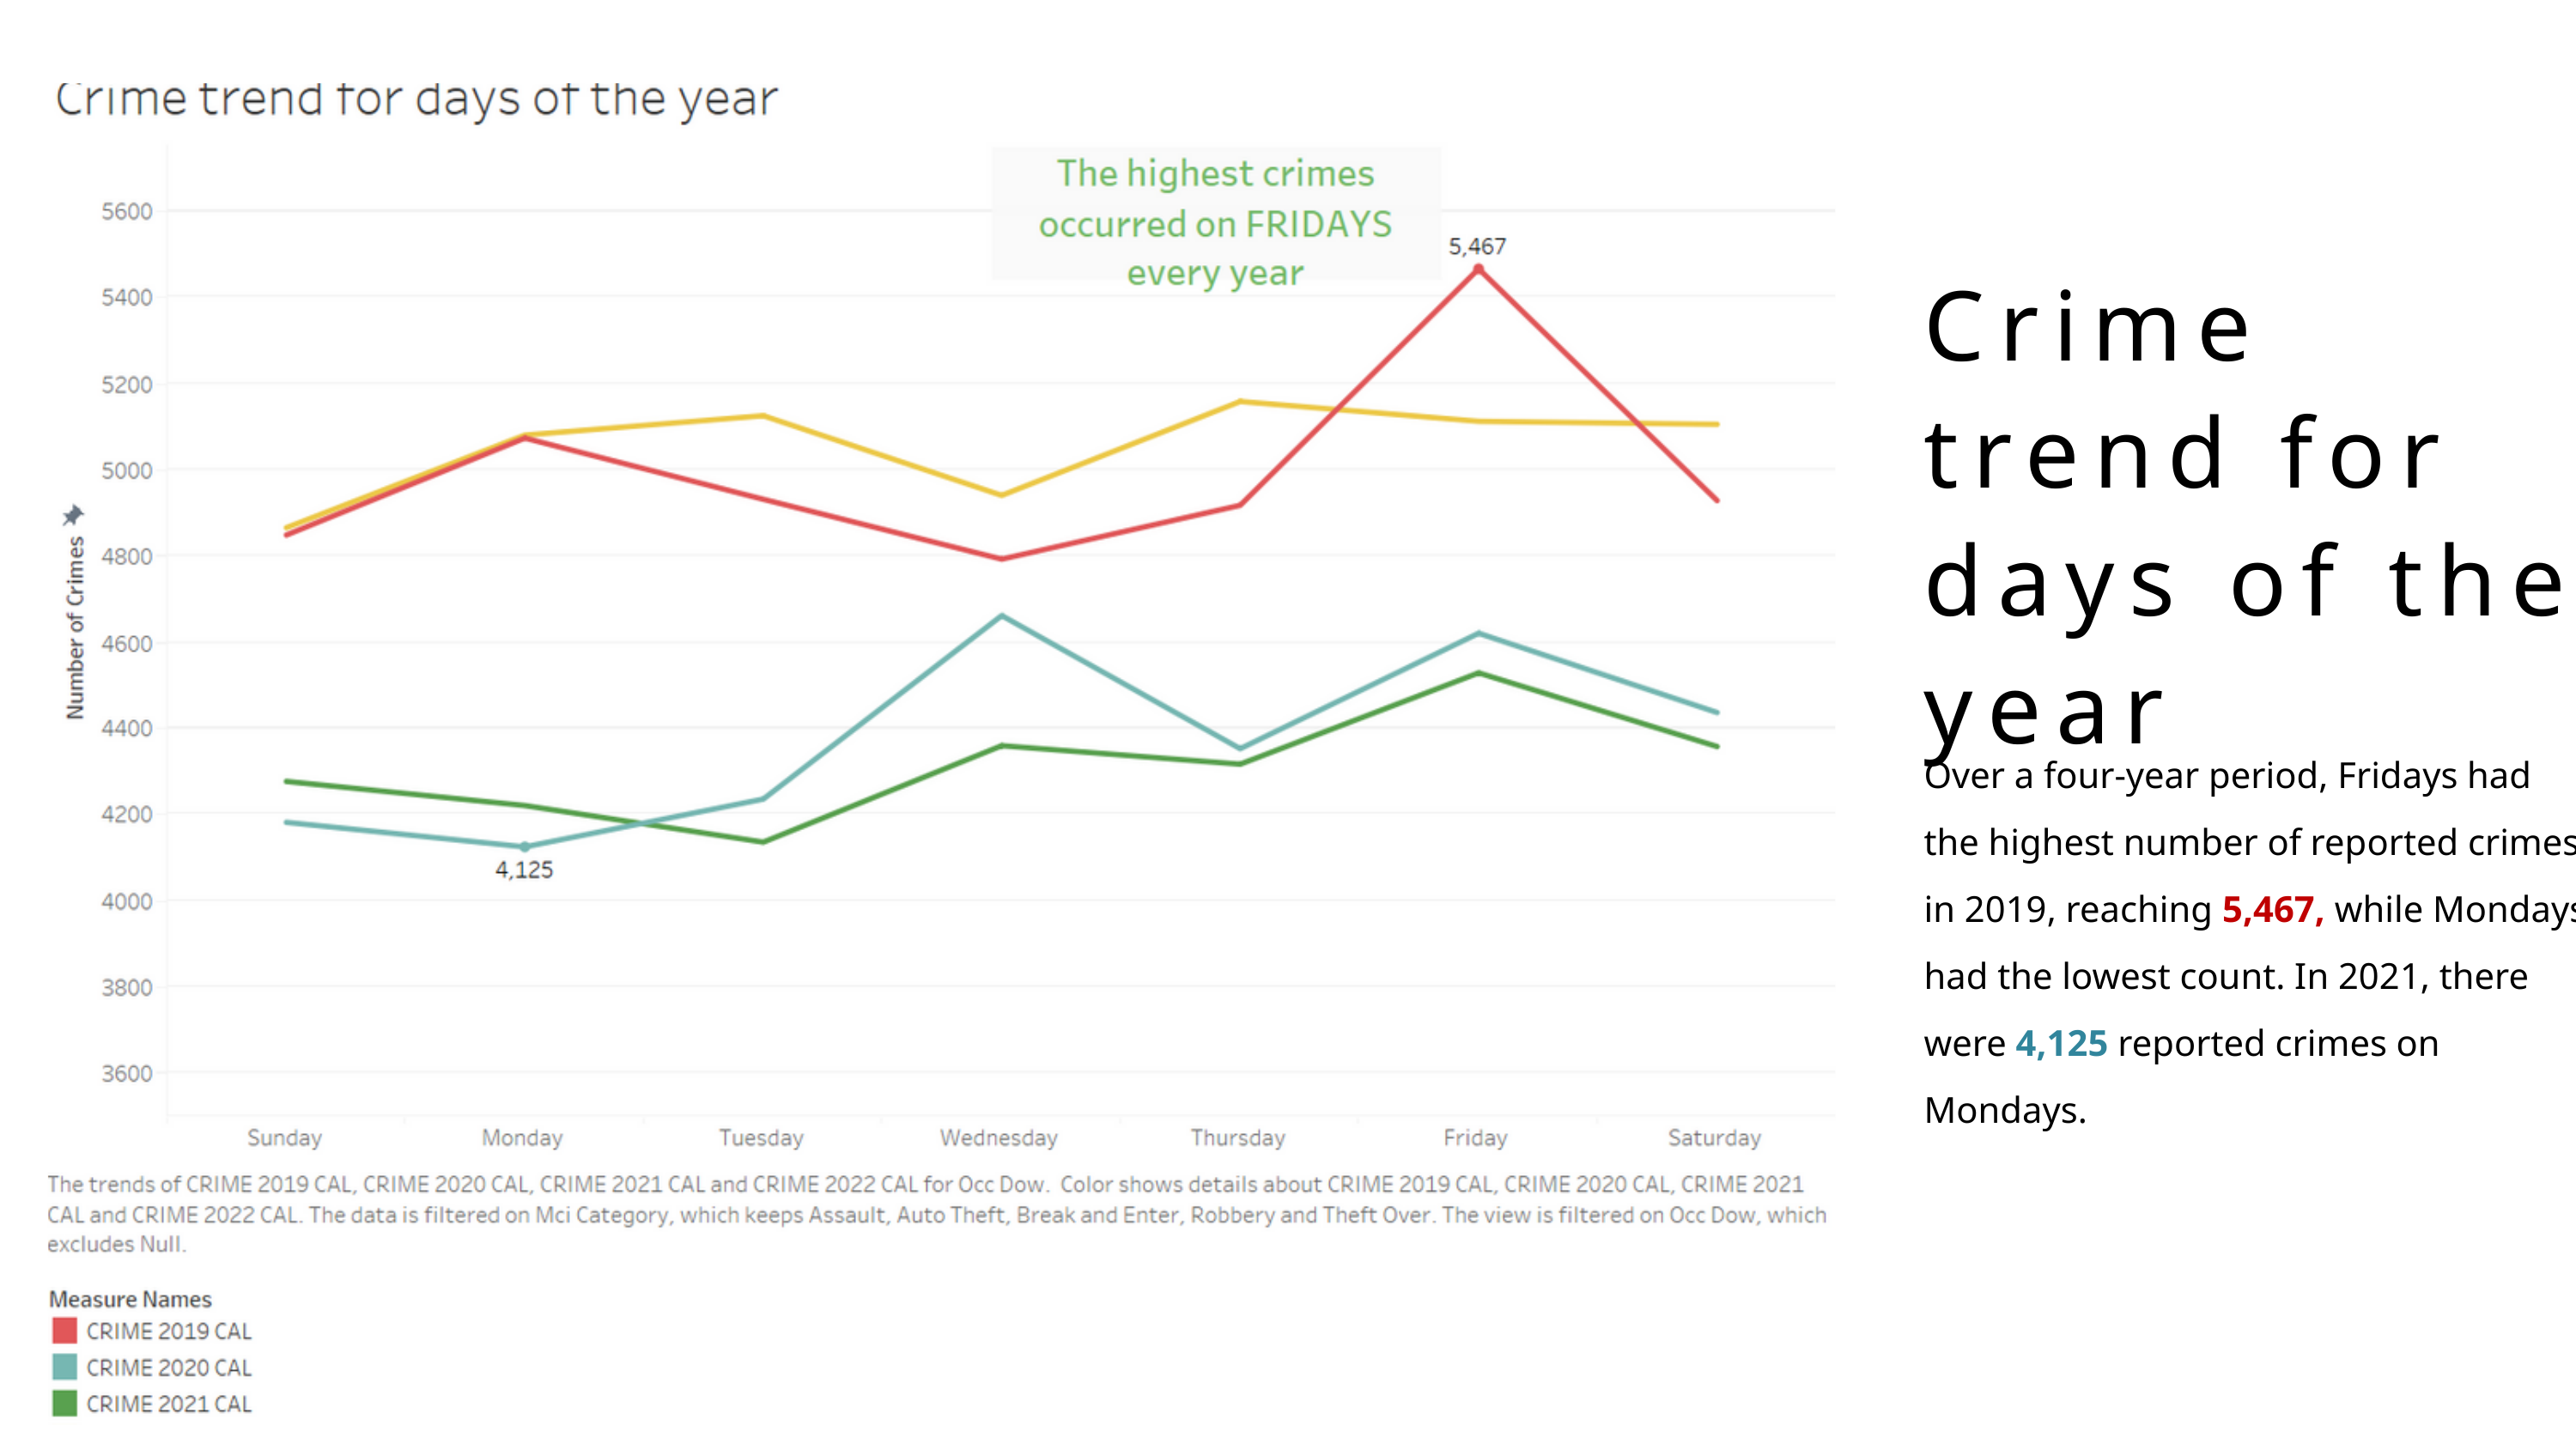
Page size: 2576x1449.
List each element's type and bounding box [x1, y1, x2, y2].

text_box [1923, 252, 2576, 1123]
text_box [47, 83, 1836, 1425]
